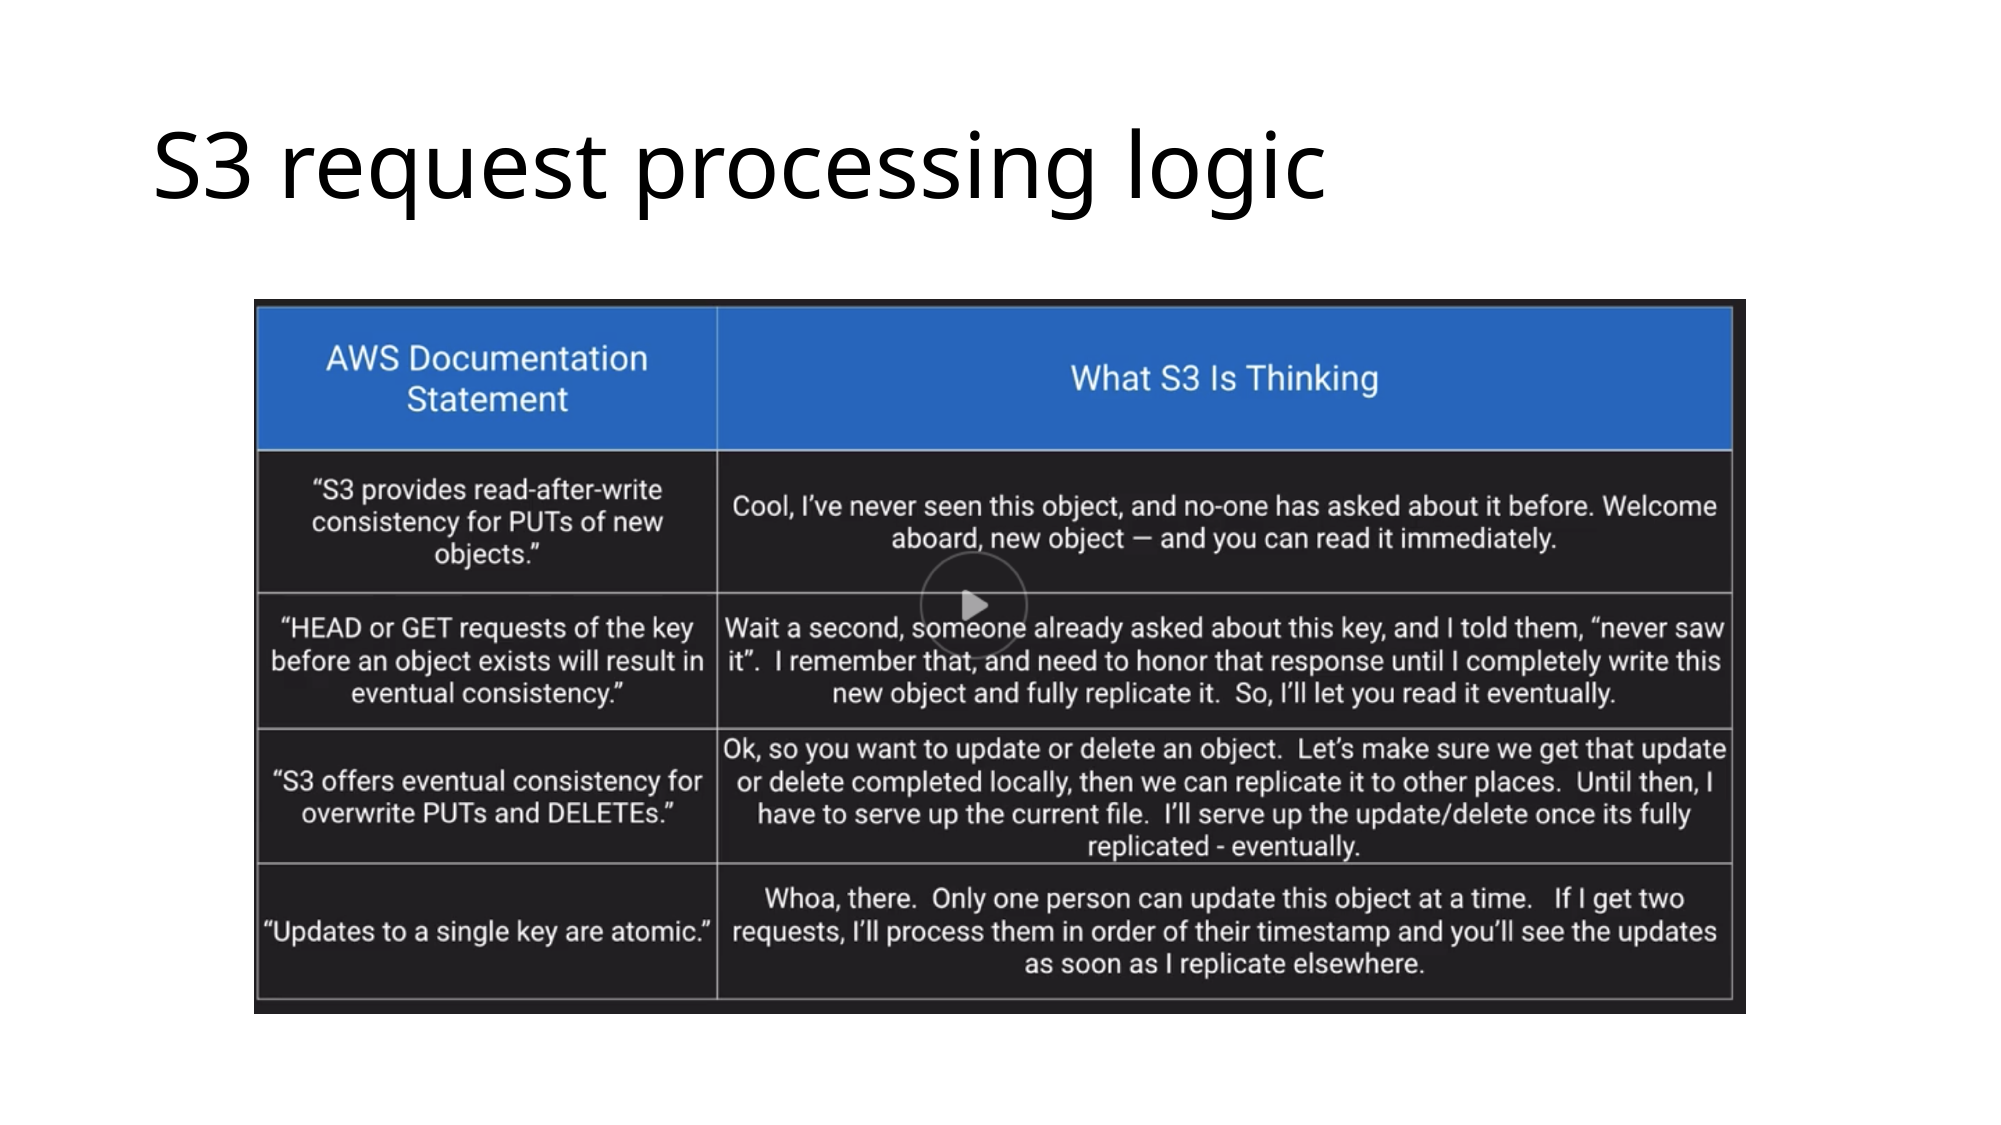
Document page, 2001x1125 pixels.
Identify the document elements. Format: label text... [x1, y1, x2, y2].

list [254, 299, 1746, 1014]
title S3 request processing logic [137, 59, 1863, 278]
